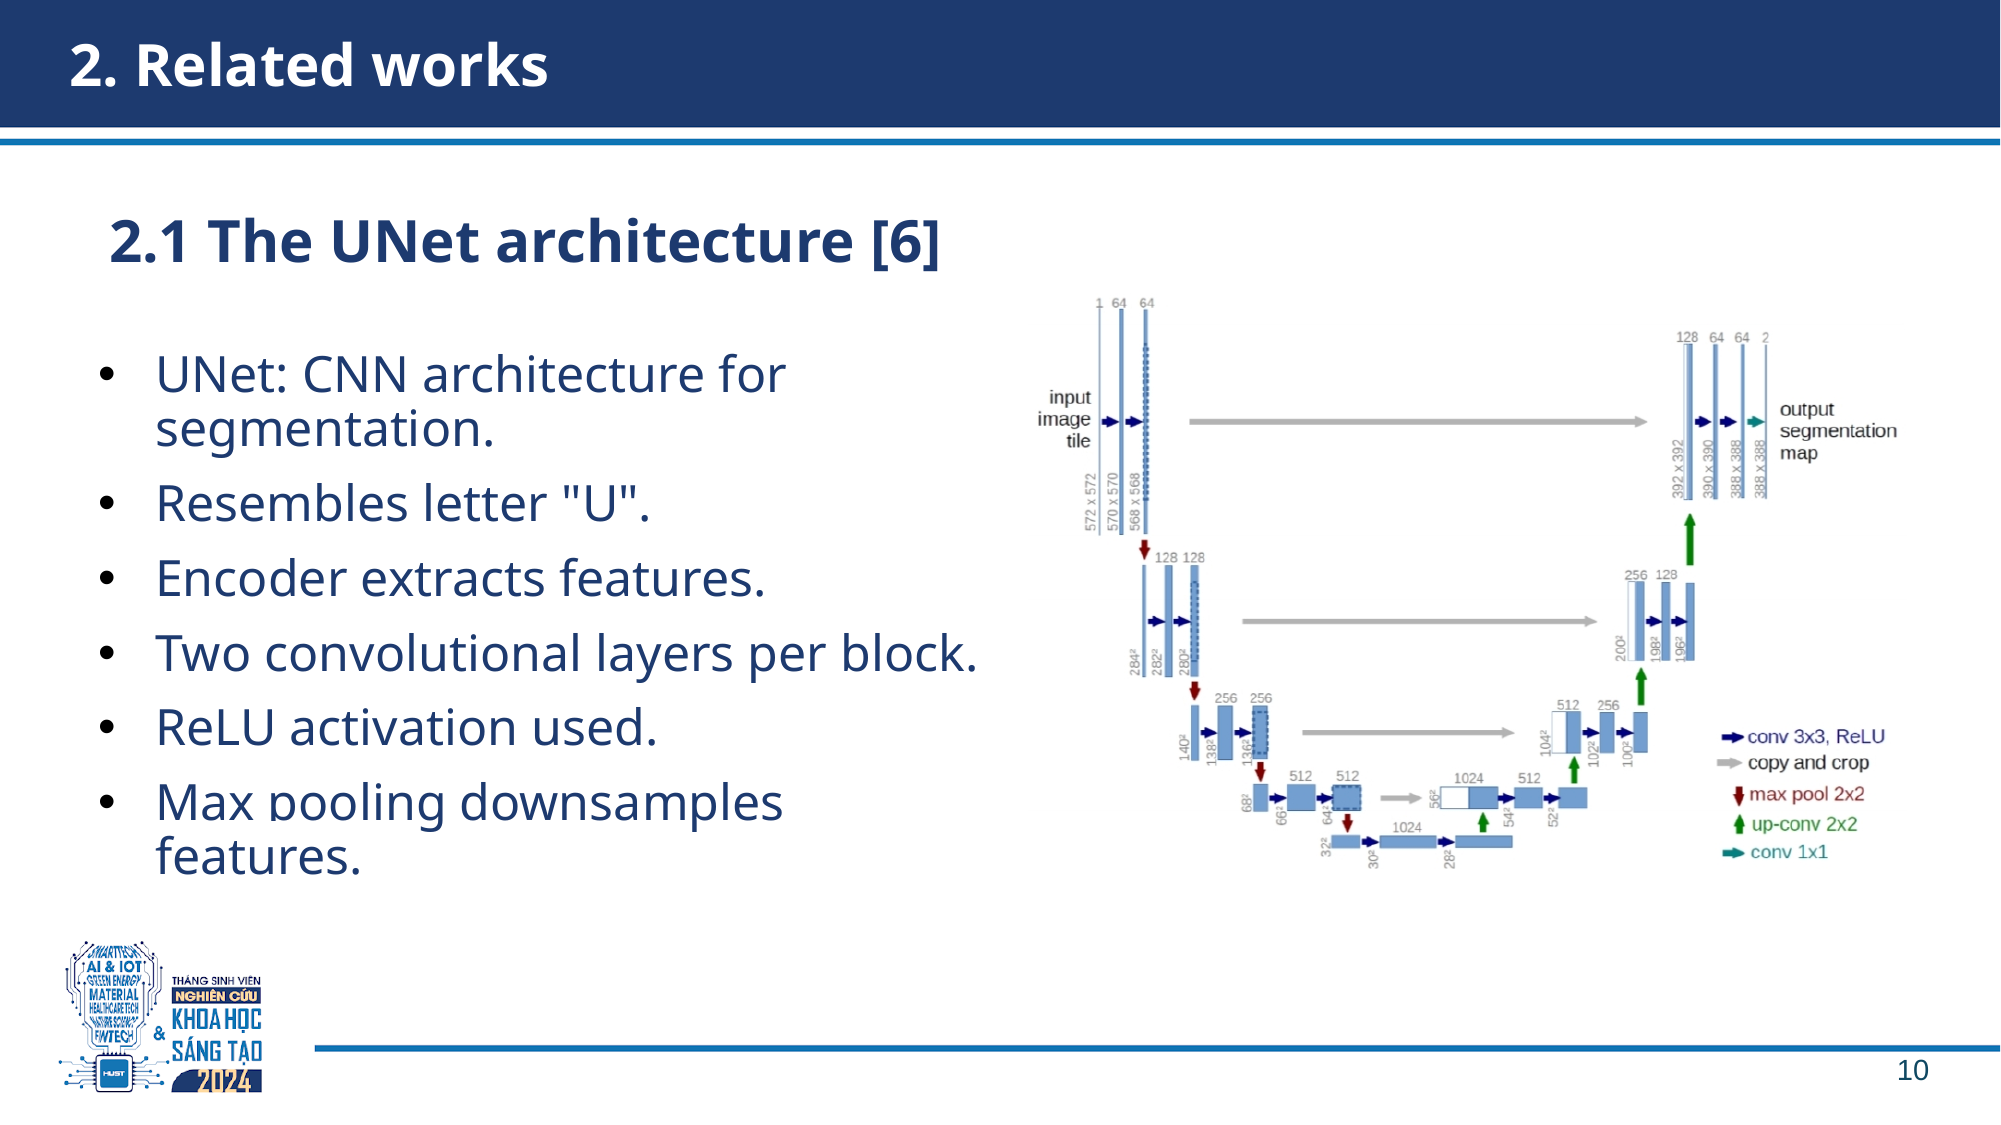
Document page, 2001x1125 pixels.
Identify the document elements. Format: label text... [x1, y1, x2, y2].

title 2. Related works [54, 32, 1943, 104]
text_box 10 [1882, 1044, 1945, 1094]
picture [0, 0, 2001, 1125]
list 2.1 The UNet architecture [6] UNet: CNN architecture for segmentation. Resembles letter "U". Encoder extracts features. Two convolutional layers per block. ReLU activation used. Max pooling downsamples features. [65, 204, 999, 997]
